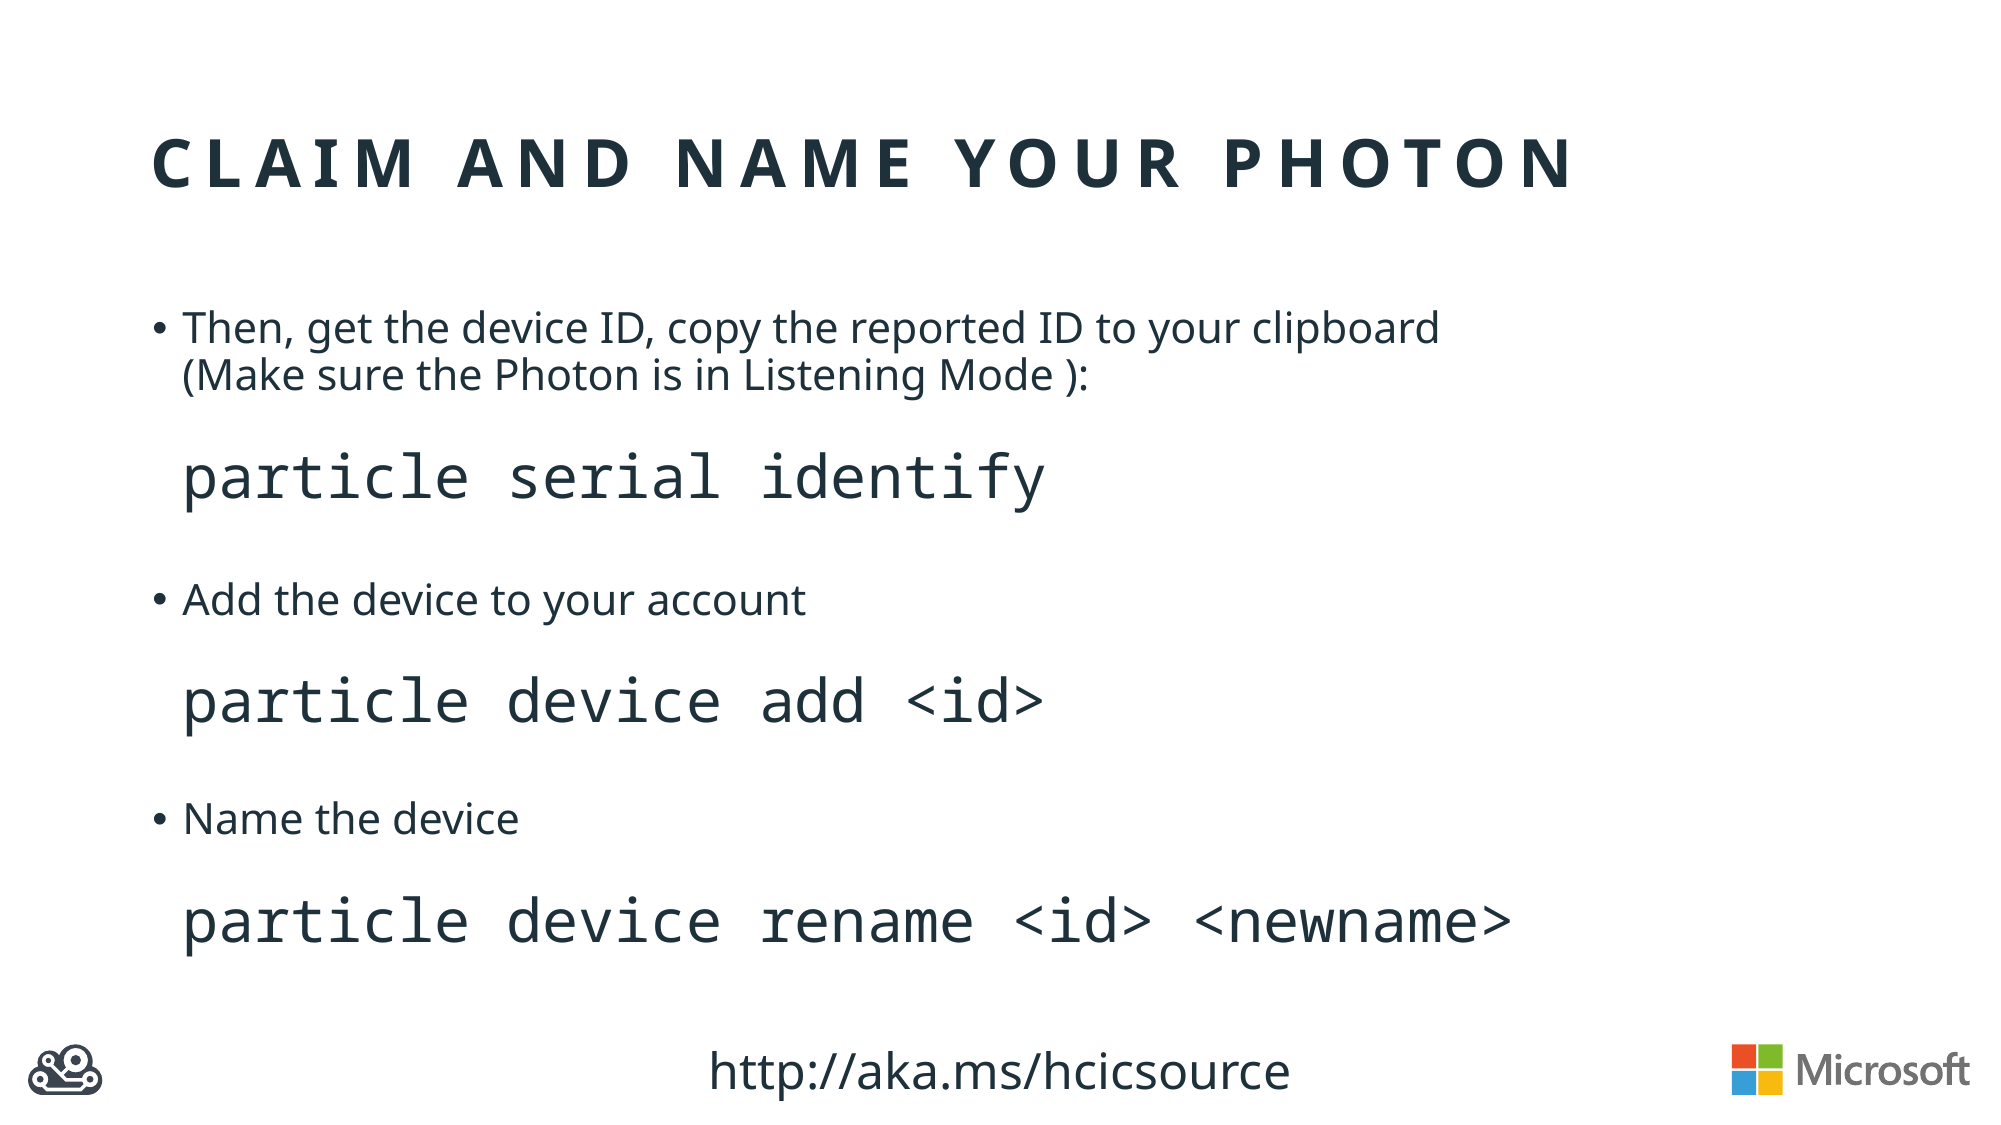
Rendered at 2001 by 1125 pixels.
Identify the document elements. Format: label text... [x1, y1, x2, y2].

title Claim and name your photon [135, 57, 1860, 275]
list Then, get the device ID, copy the reported ID to your clipboard (Make sure the Photon is in Listening Mode ): particle serial identify Add the device to your account particle device add <id> Name the device particle device rename <id> <newname> [137, 299, 1863, 1014]
